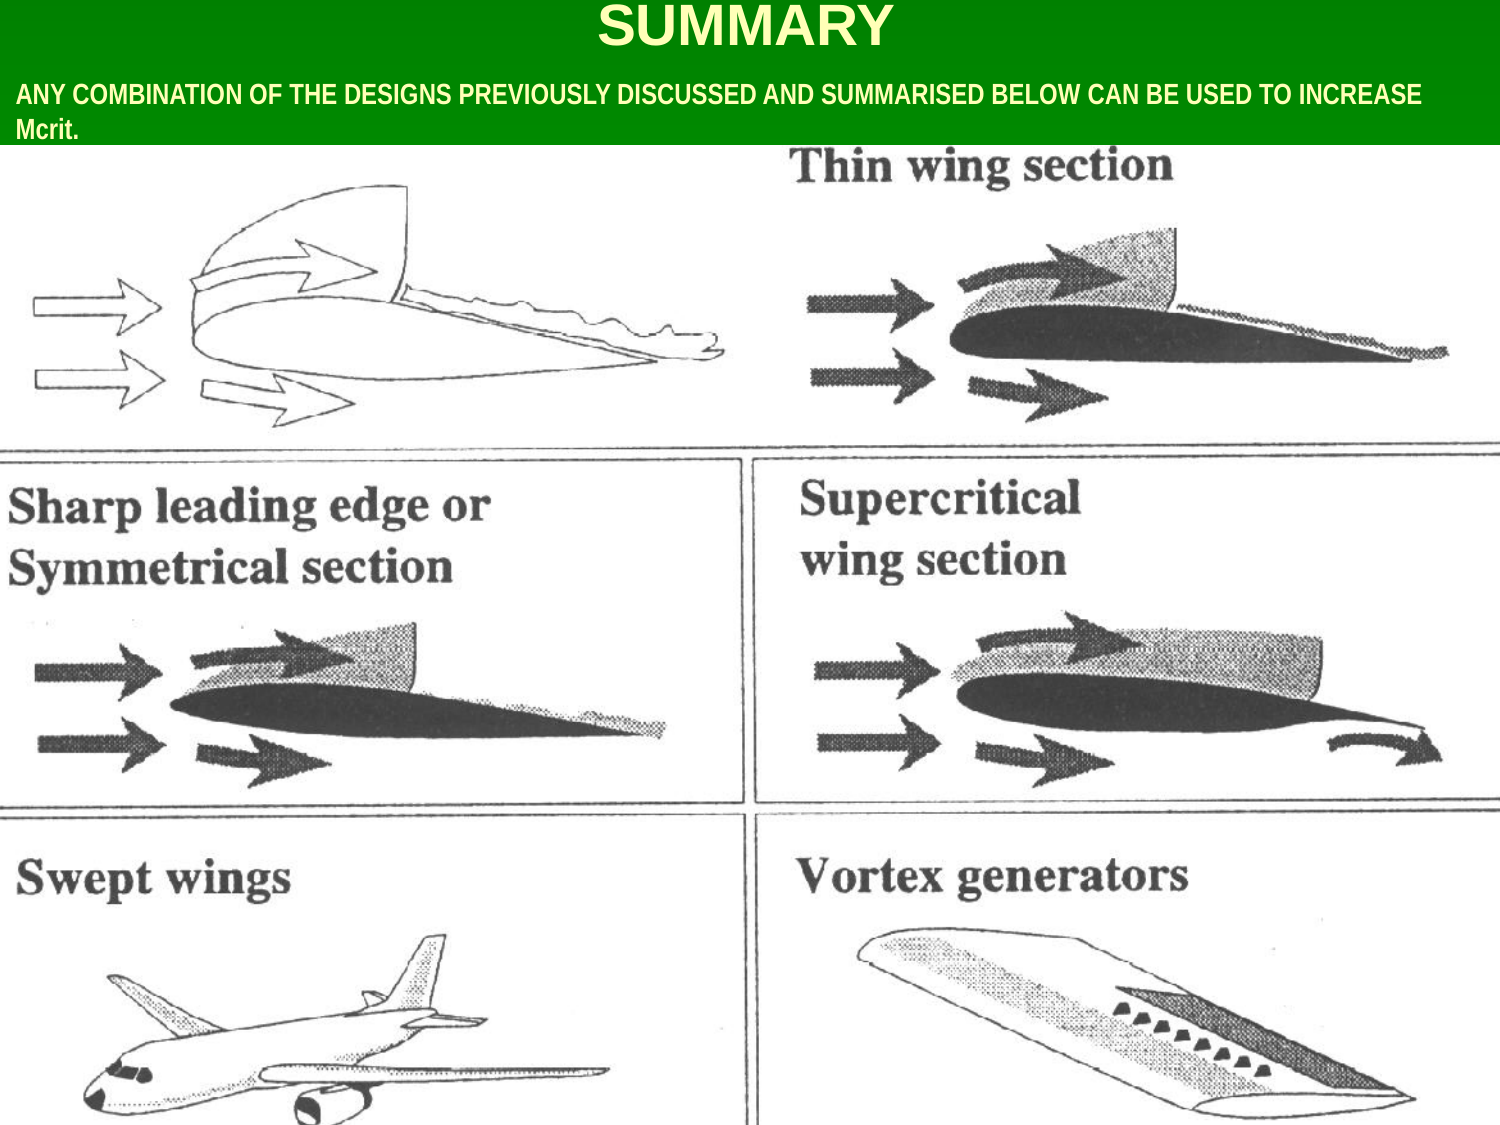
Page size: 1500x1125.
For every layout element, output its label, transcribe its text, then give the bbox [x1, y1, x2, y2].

text_box ANY COMBINATION OF THE DESIGNS PREVIOUSLY DISCUSSED AND SUMMARISED BELOW CAN BE USED TO INCREASE Mcrit. [0, 67, 1500, 118]
picture [0, 144, 1500, 1125]
text_box SUMMARY [581, 0, 914, 65]
